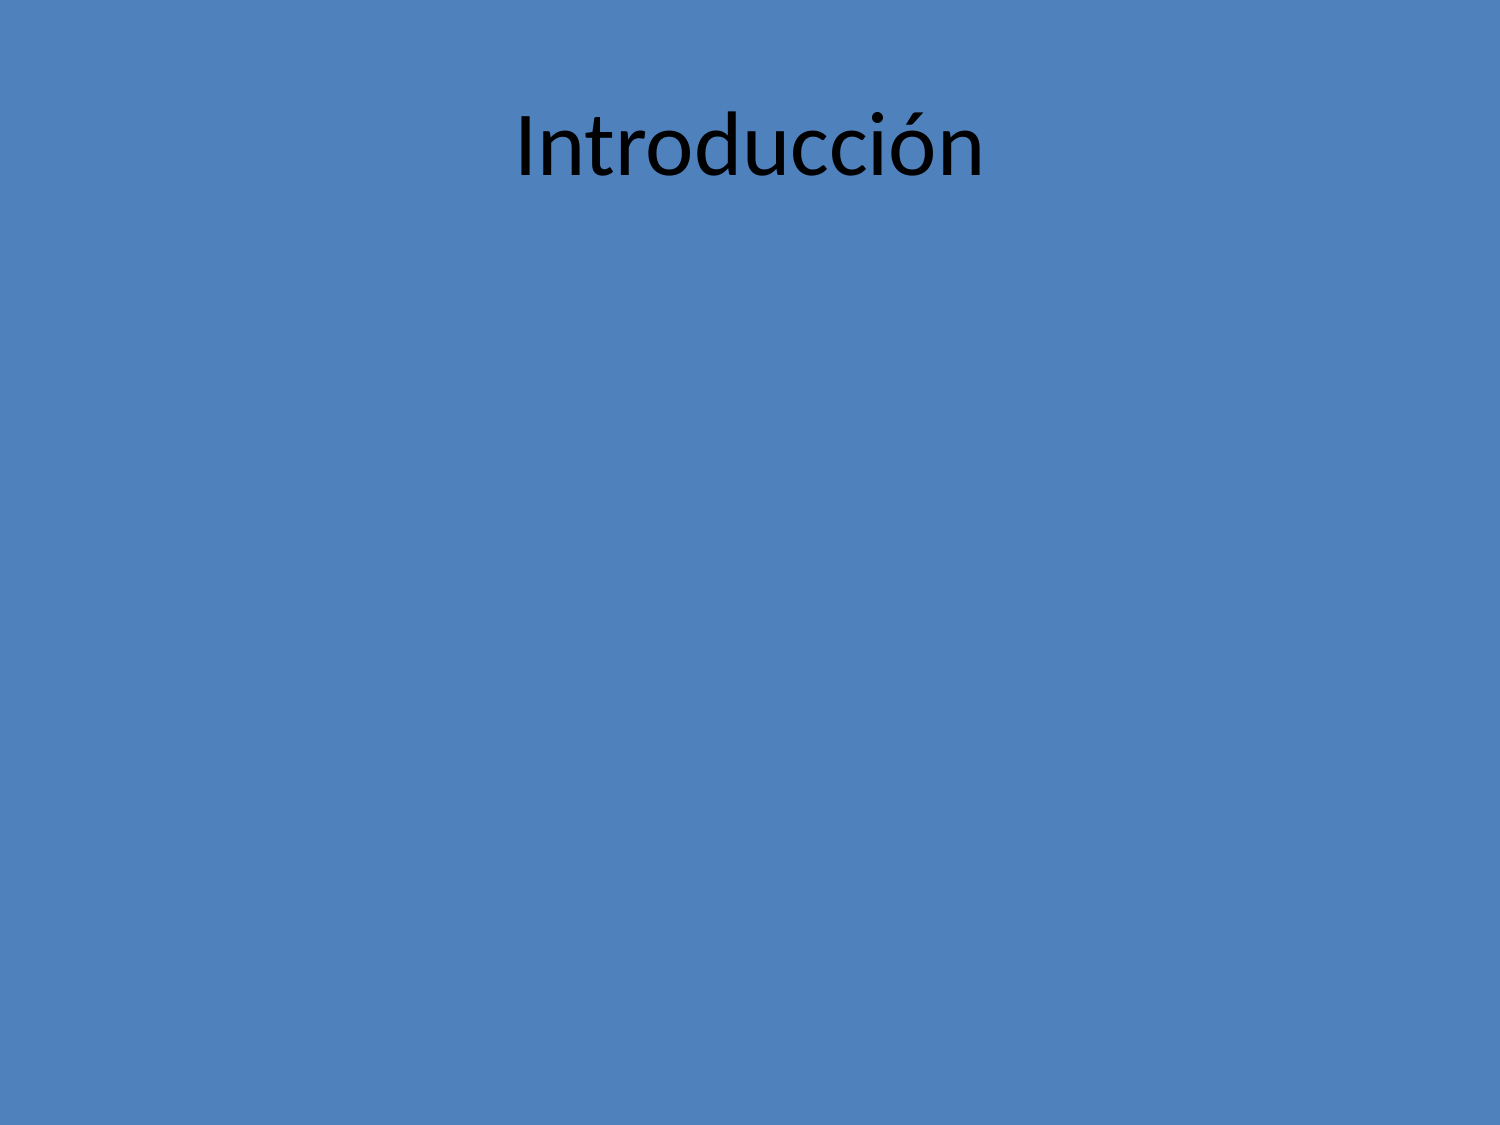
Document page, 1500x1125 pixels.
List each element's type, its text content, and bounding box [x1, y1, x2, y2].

title Introducción [75, 45, 1425, 233]
